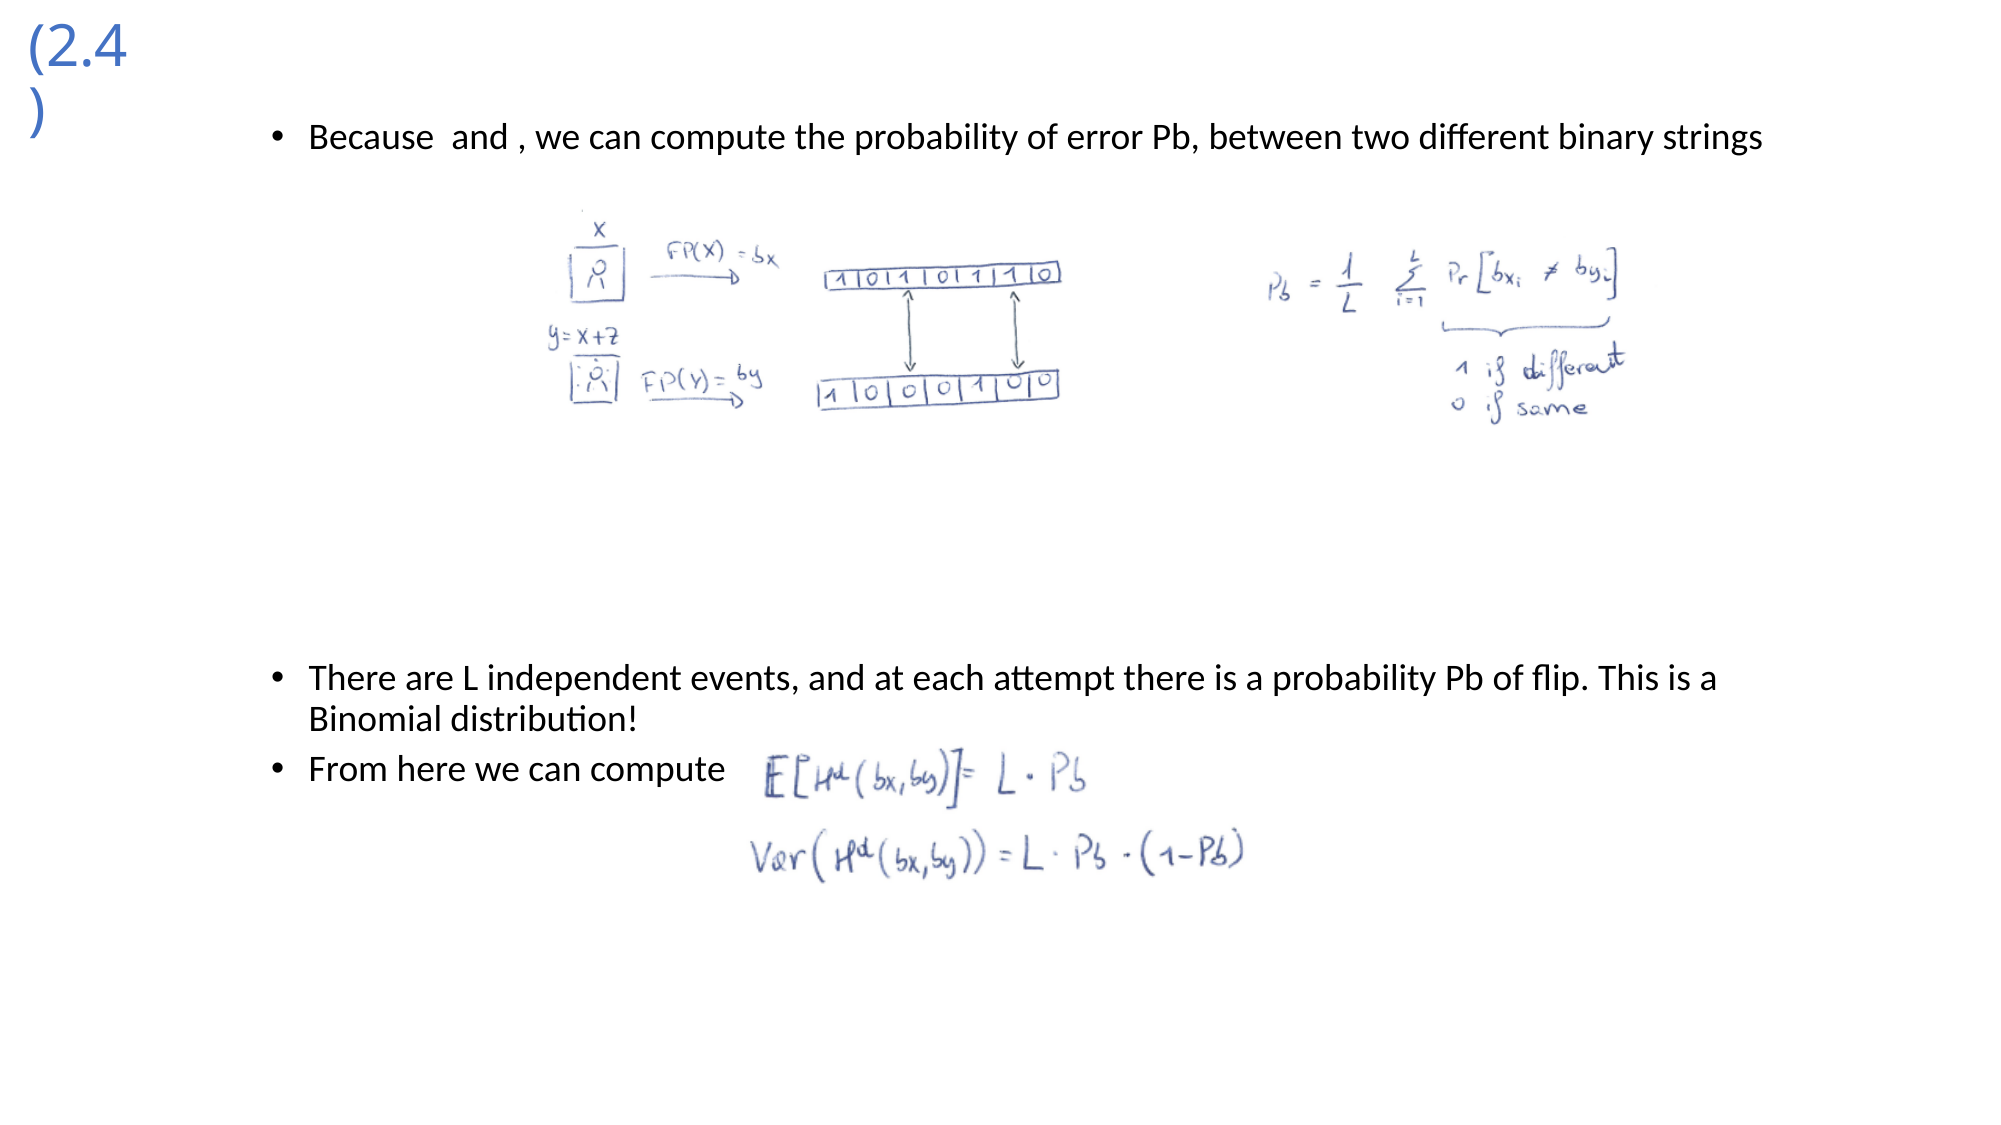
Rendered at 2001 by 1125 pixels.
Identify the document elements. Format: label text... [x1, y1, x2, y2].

picture [735, 727, 1265, 898]
picture [513, 204, 1086, 430]
title (2.4) [13, 9, 160, 92]
picture [1231, 234, 1673, 430]
